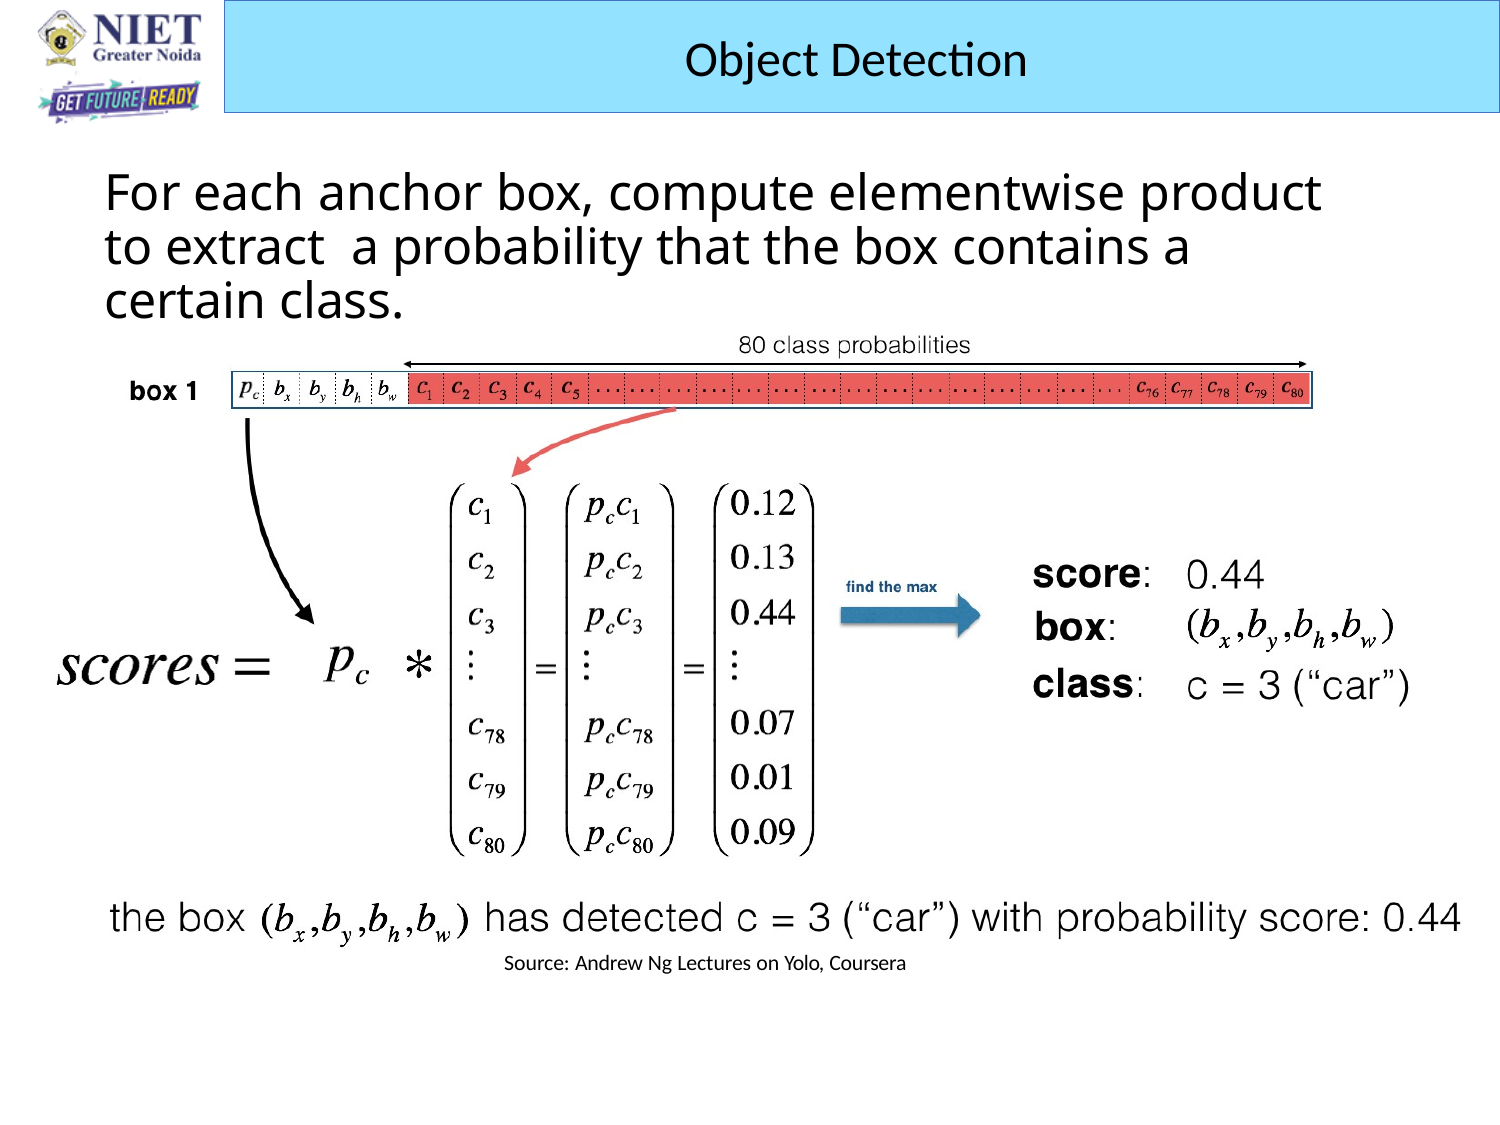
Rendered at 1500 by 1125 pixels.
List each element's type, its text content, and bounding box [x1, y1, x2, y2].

title For each anchor box, compute elementwise product to extract a probability that the box contains a certain class. [102, 145, 1359, 320]
text_box Object Detection [238, 0, 1500, 113]
picture [0, 0, 238, 134]
picture [0, 320, 1500, 980]
